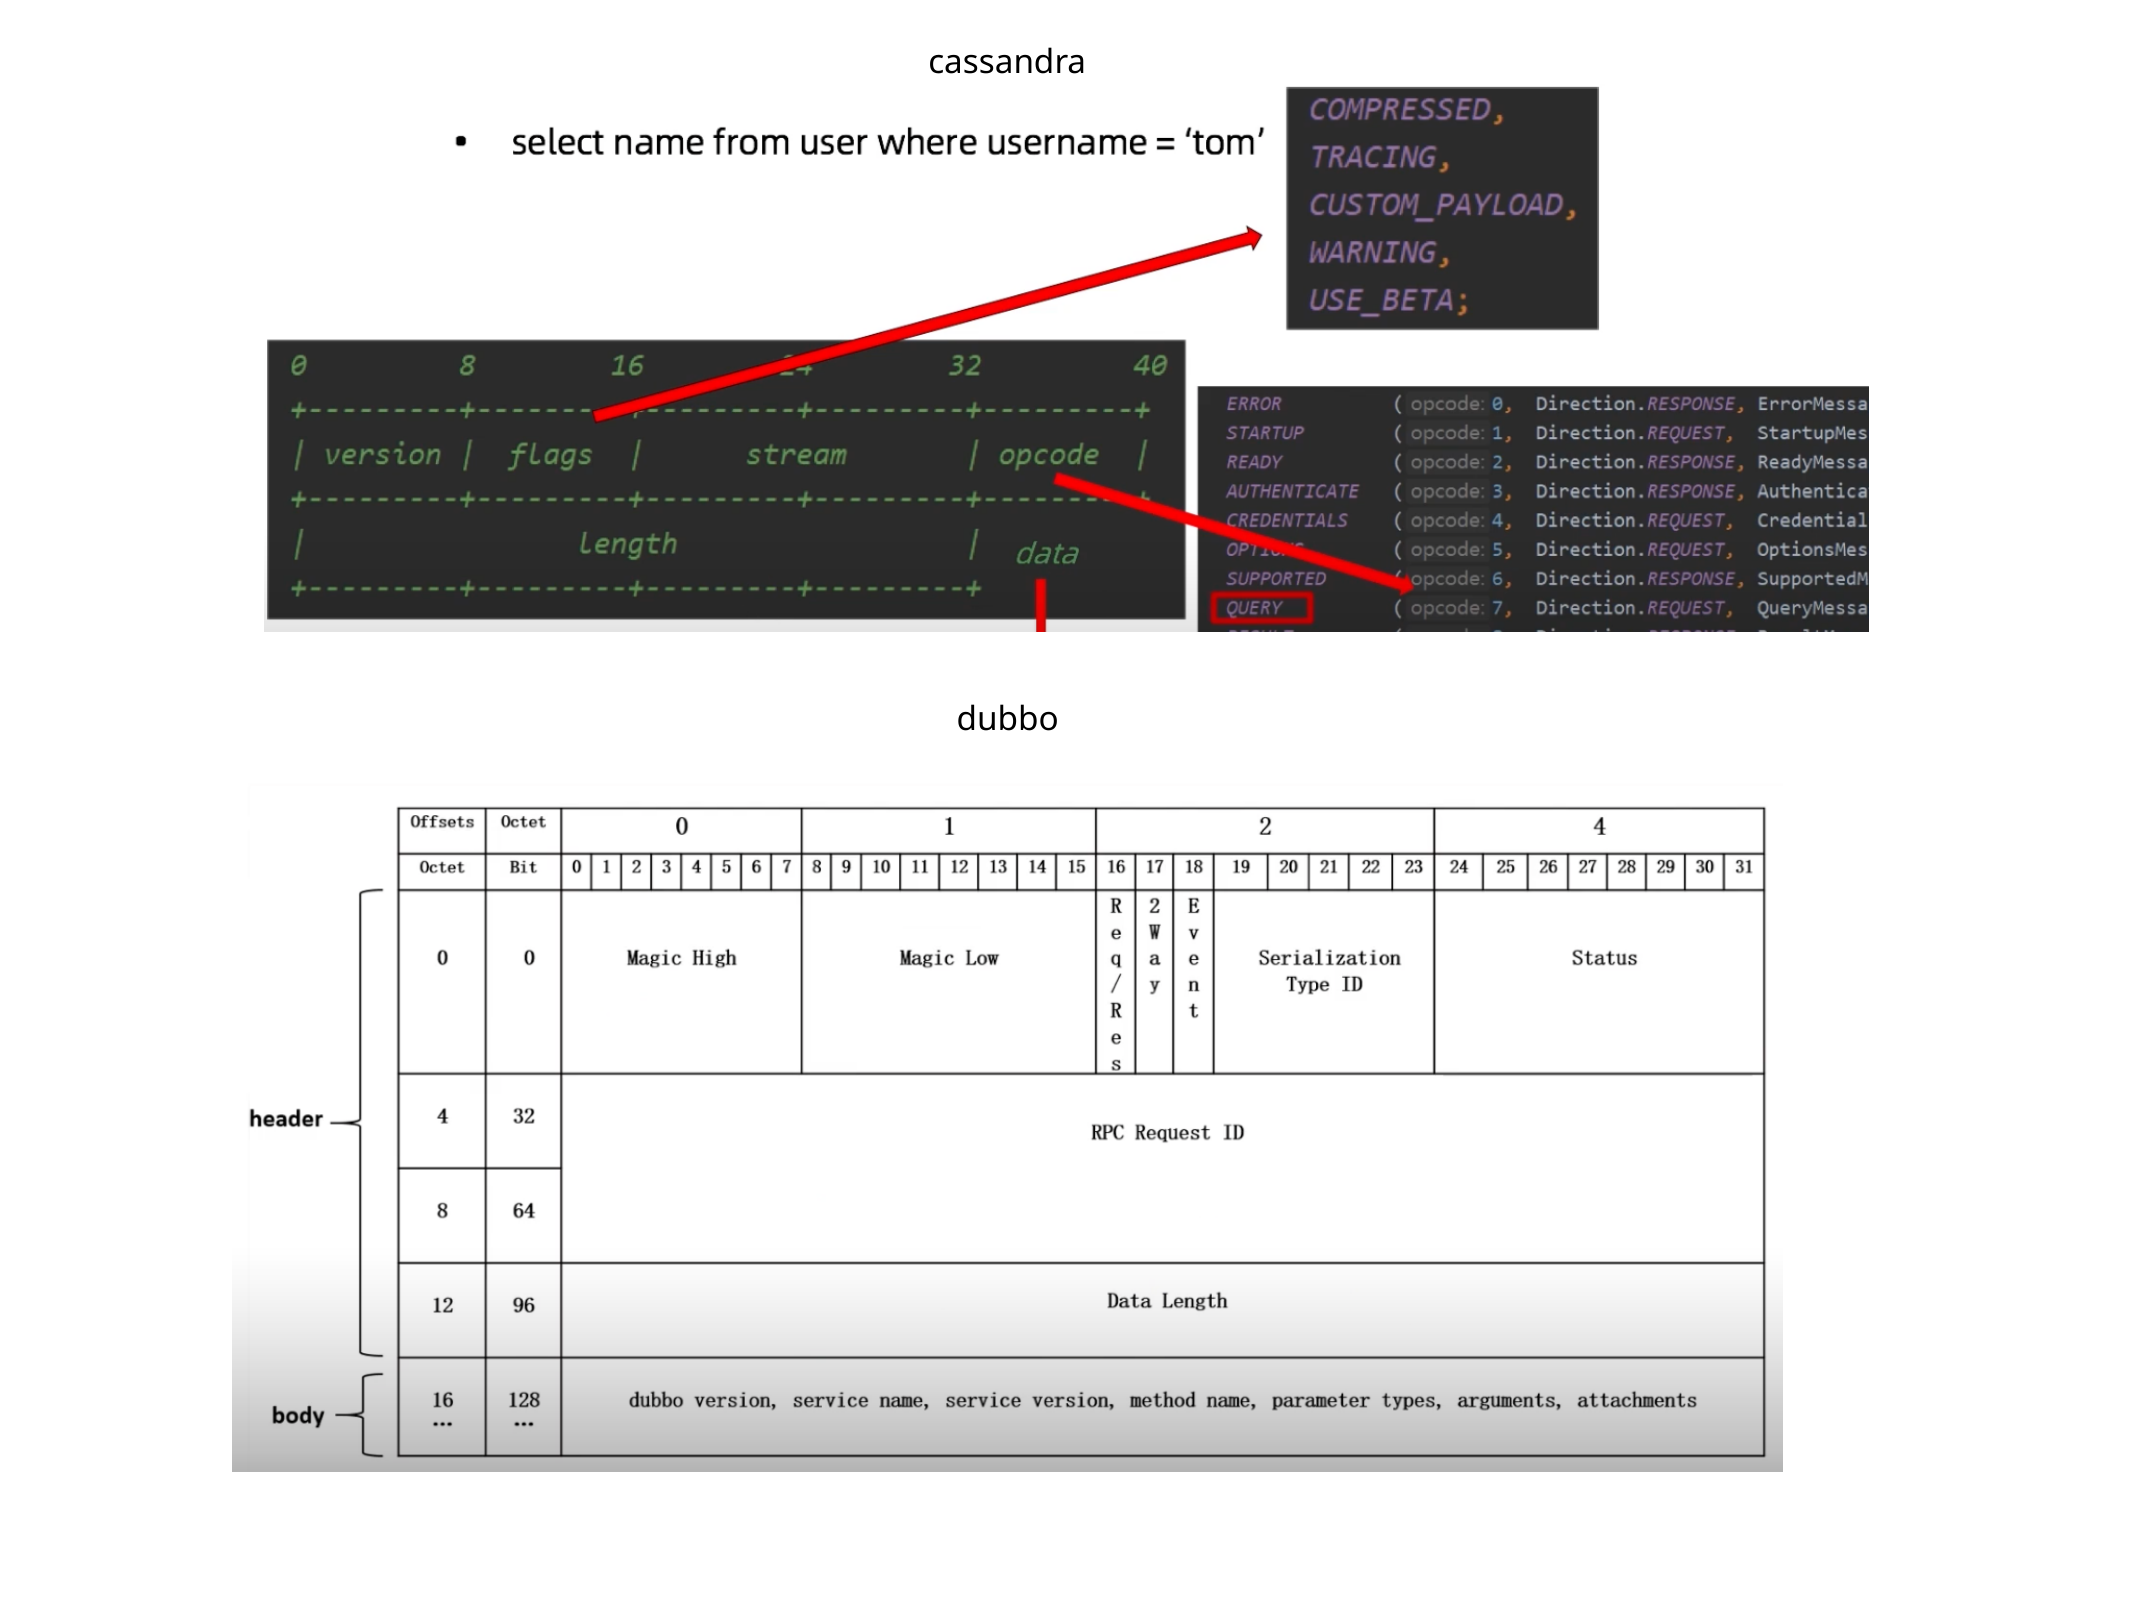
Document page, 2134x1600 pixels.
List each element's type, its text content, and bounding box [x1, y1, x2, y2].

picture [264, 39, 1869, 633]
picture [232, 762, 1783, 1472]
text_box dubbo [948, 693, 1067, 747]
